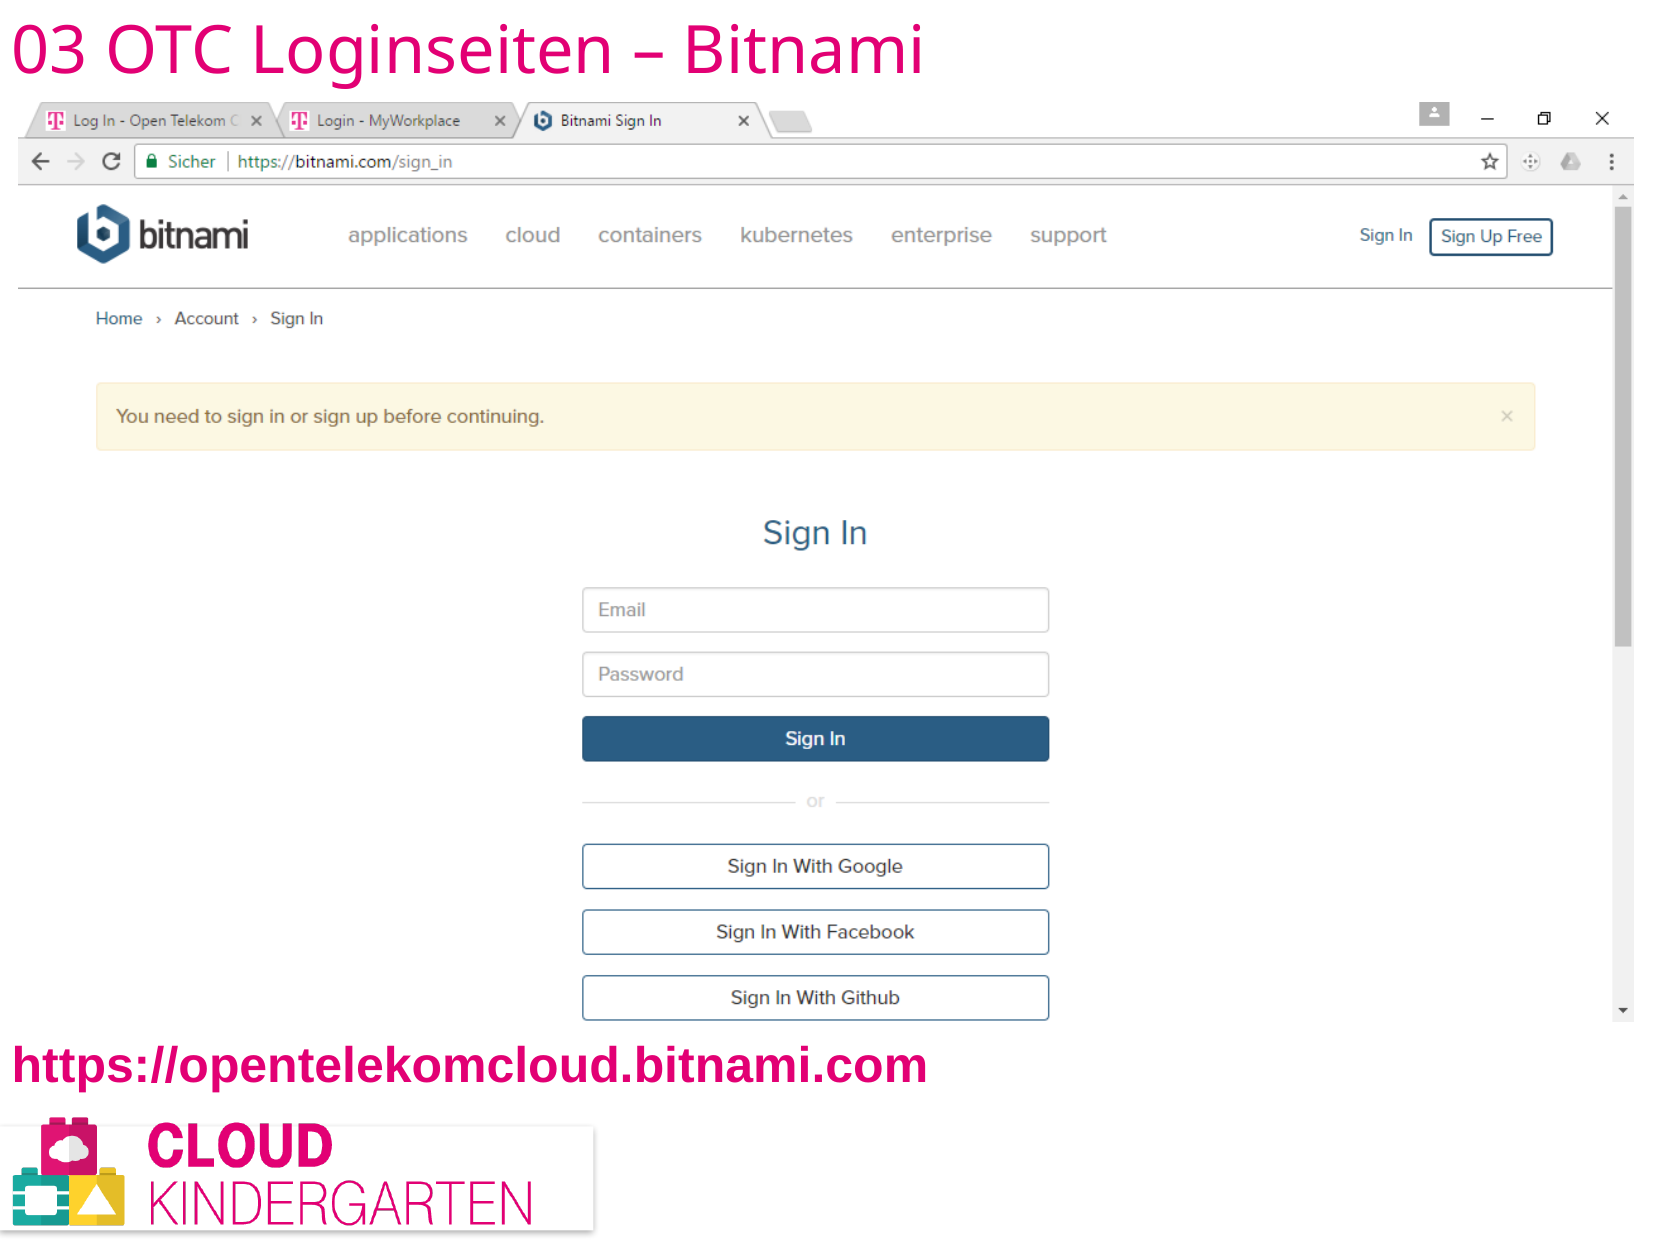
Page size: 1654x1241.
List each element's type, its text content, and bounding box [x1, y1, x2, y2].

text_box 03 OTC Loginseiten – Bitnami [0, 0, 1233, 93]
picture [0, 1104, 819, 1240]
text_box https://opentelekomcloud.bitnami.com [0, 1026, 1654, 1099]
picture [18, 102, 1634, 1022]
